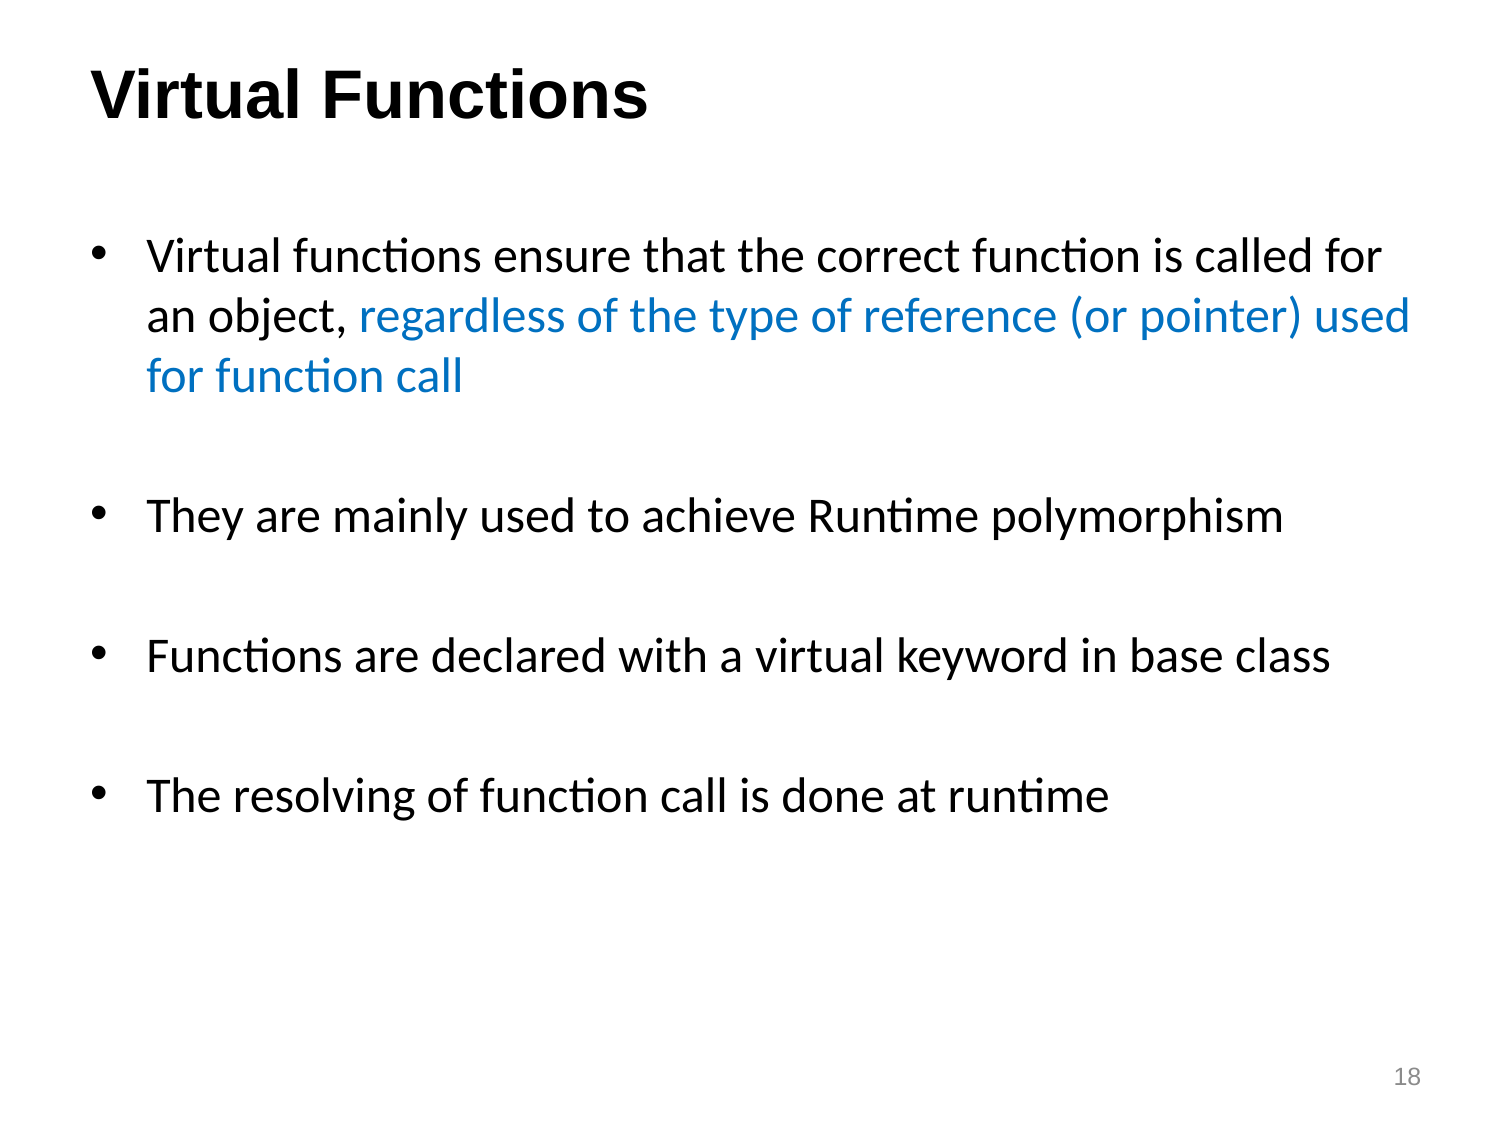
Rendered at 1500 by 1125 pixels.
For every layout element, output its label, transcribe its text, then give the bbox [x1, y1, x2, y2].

title Virtual Functions [75, 23, 1425, 160]
list Virtual functions ensure that the correct function is called for an object, regardless of the type of reference (or pointer) used for function call They are mainly used to achieve Runtime polymorphism Functions are declared with a virtual keyword in base class The resolving of function call is done at runtime [75, 214, 1437, 1053]
slide_number 18 [1316, 1053, 1437, 1106]
